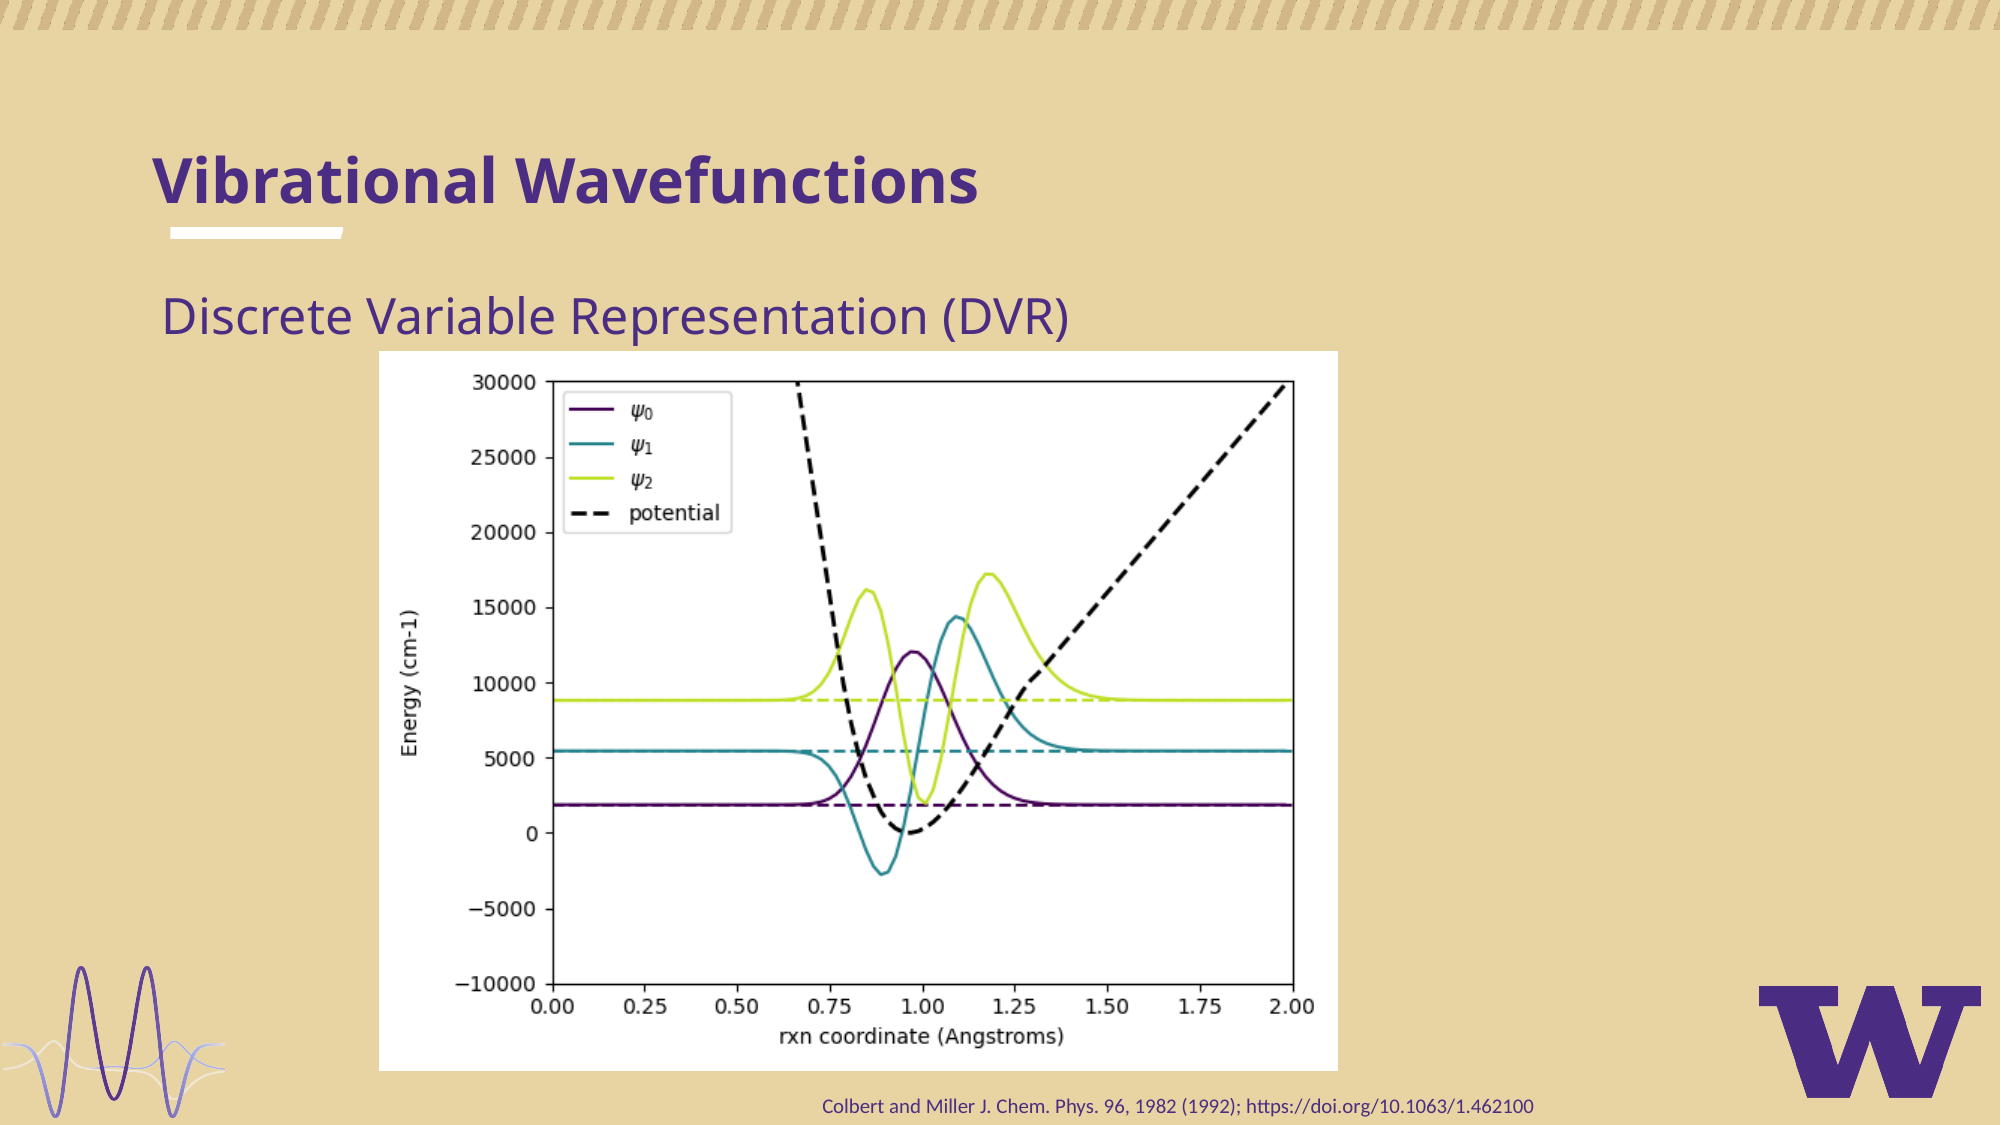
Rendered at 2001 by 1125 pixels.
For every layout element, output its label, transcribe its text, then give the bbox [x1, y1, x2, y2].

text_box Colbert and Miller J. Chem. Phys. 96, 1982 (1992); https://doi.org/10.1063/1.462100 [807, 1084, 1654, 1125]
title Vibrational Wavefunctions [137, 60, 1938, 224]
picture [3, 959, 225, 1125]
picture [0, 0, 2000, 33]
picture [379, 351, 1339, 1071]
list Discrete Variable Representation (DVR) [146, 283, 1938, 352]
picture [1759, 986, 1981, 1098]
